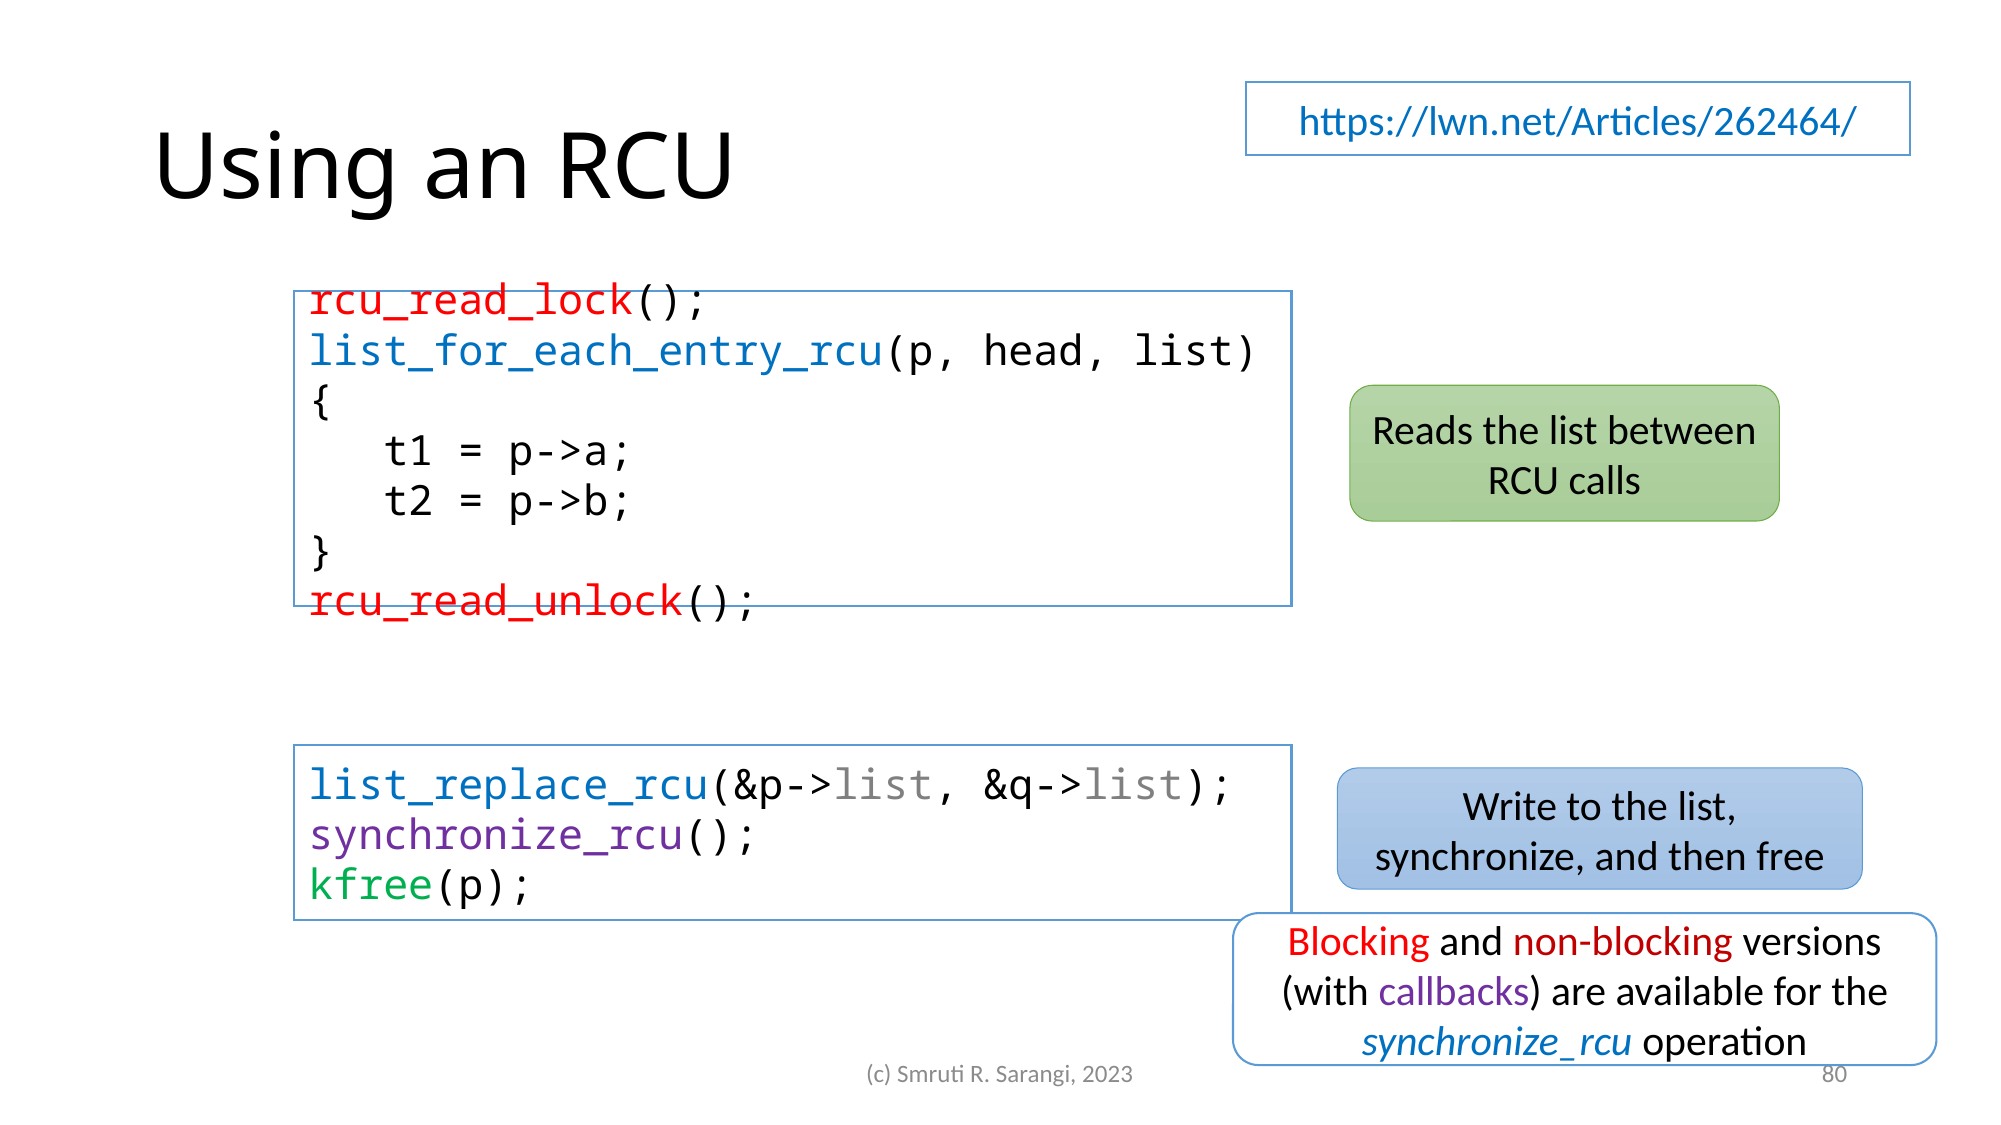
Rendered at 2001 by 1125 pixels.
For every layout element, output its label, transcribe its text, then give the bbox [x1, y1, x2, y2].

footer (c) Smruti R. Sarangi, 2023 [662, 1042, 1338, 1103]
text_box list_replace_rcu(&p->list, &q->list); synchronize_rcu(); kfree(p); [293, 744, 1293, 921]
text_box https://lwn.net/Articles/262464/ [1245, 81, 1911, 156]
text_box rcu_read_lock(); list_for_each_entry_rcu(p, head, list) { t1 = p->a; t2 = p->b; } rcu_read_unlock(); [293, 290, 1293, 607]
title Using an RCU [137, 59, 1863, 278]
text_box Write to the list, synchronize, and then free [1336, 767, 1863, 890]
text_box Reads the list between RCU calls [1349, 384, 1780, 522]
text_box Blocking and non-blocking versions (with callbacks) are available for the synchronize_rcu operation [1231, 912, 1938, 1067]
slide_number 80 [1412, 1067, 1863, 1103]
